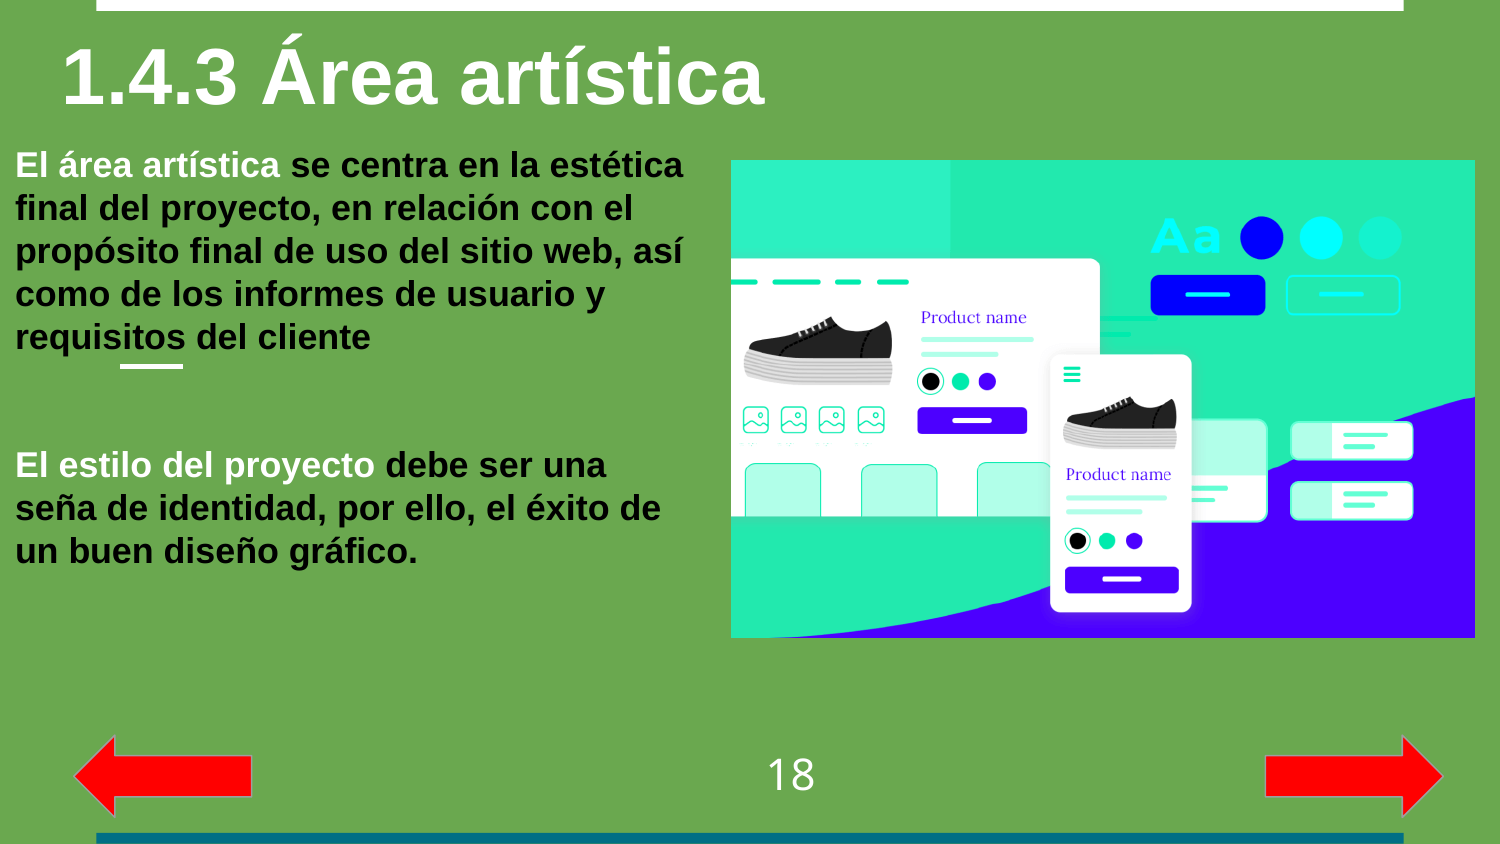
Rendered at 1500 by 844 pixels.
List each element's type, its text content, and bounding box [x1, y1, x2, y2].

title 1.4.3 Área artística [46, 22, 1461, 136]
title El área artística se centra en la estética final del proyecto, en relación con el propósito final de uso del sitio web, así como de los informes de usuario y requisitos del cliente El estilo del proyecto debe ser una seña de identidad, por ello, el éxito de un buen diseño gráfico. [0, 112, 707, 650]
text_box [1265, 735, 1444, 818]
slide_number ‹#› [731, 735, 831, 818]
text_box [73, 735, 252, 818]
picture [730, 160, 1476, 638]
